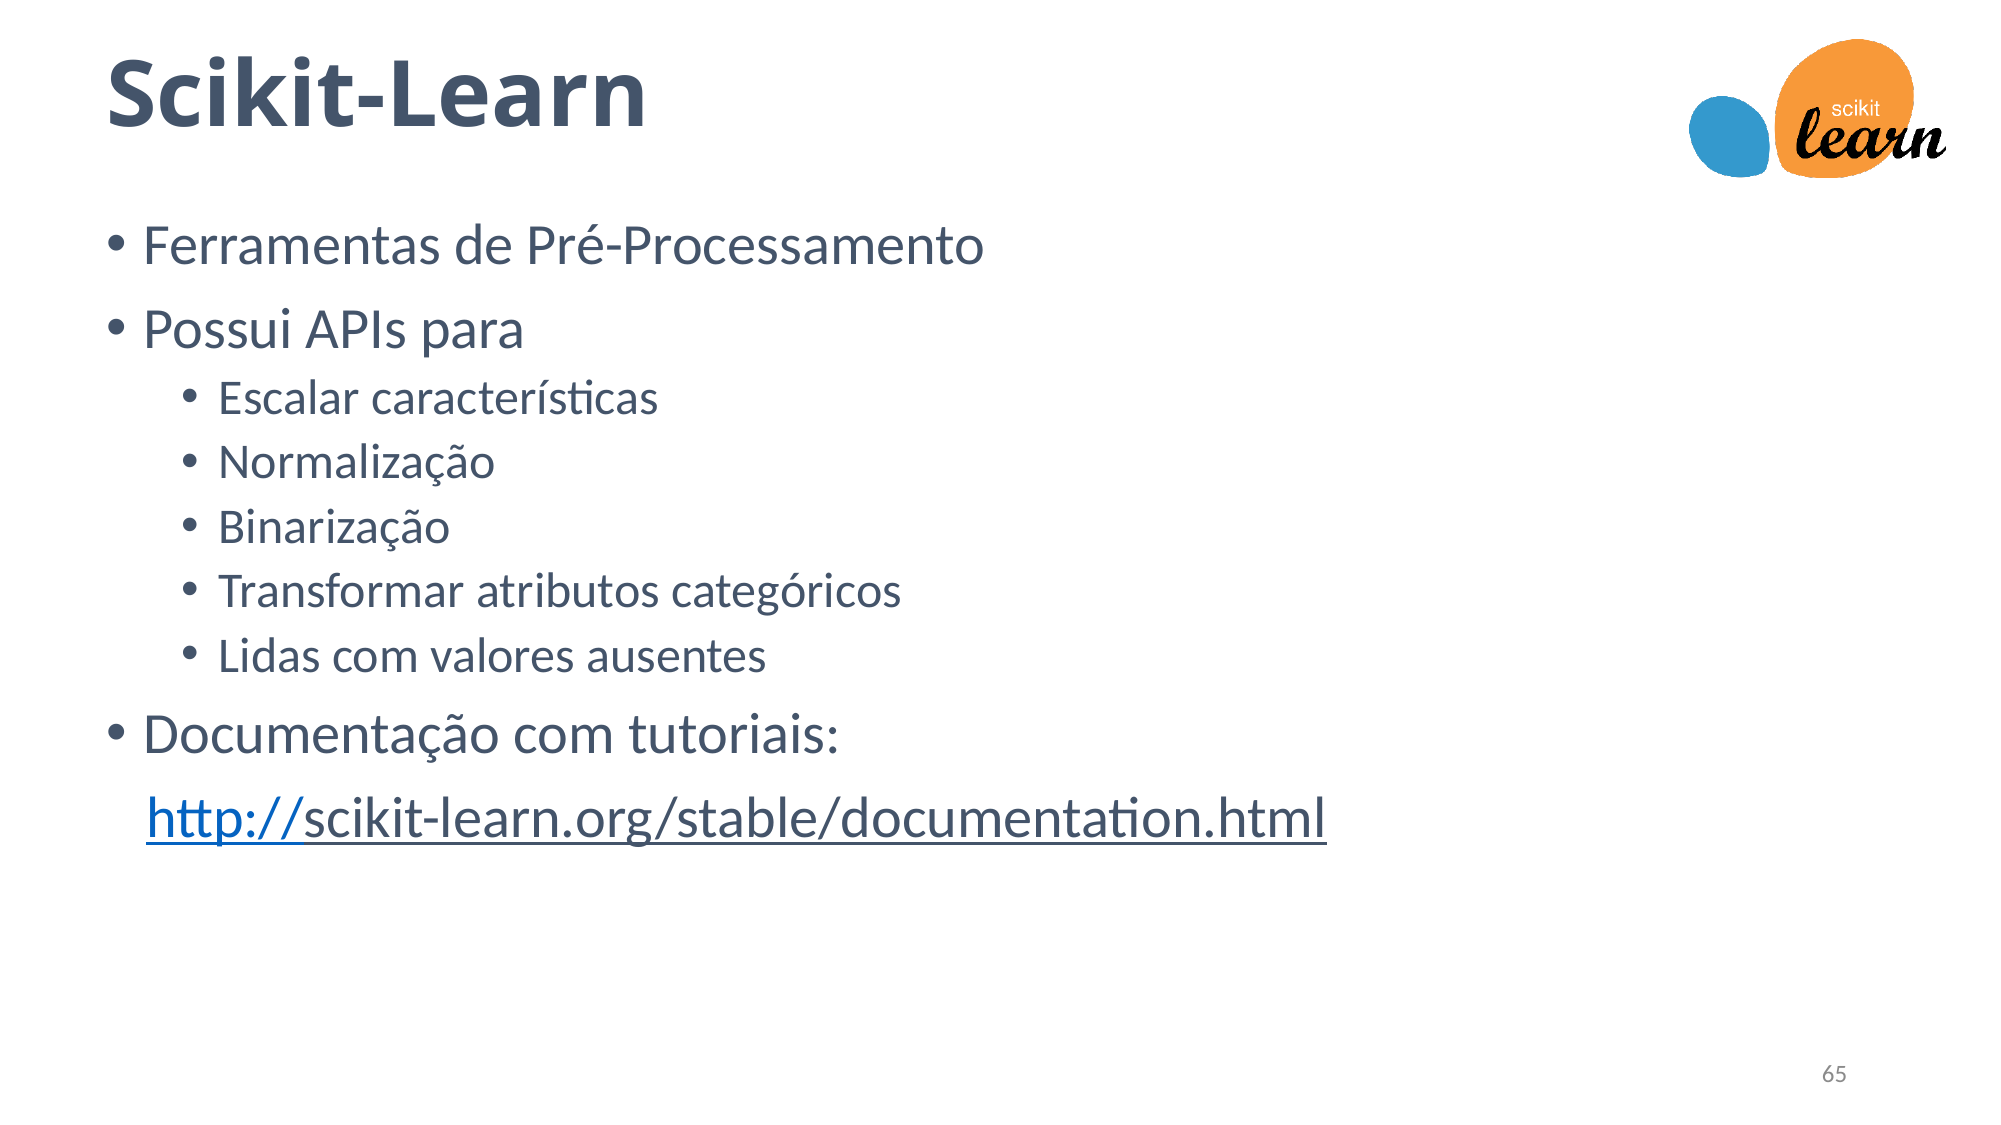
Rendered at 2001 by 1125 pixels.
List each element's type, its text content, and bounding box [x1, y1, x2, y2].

list Ferramentas de Pré-Processamento Possui APIs para Escalar características Normalização Binarização Transformar atributos categóricos Lidas com valores ausentes Documentação com tutoriais: http://scikit-learn.org/stable/documentation.html [91, 206, 1946, 1014]
picture [1689, 39, 1946, 178]
title Scikit-Learn [91, 15, 1946, 178]
slide_number 65 [1412, 1042, 1863, 1103]
